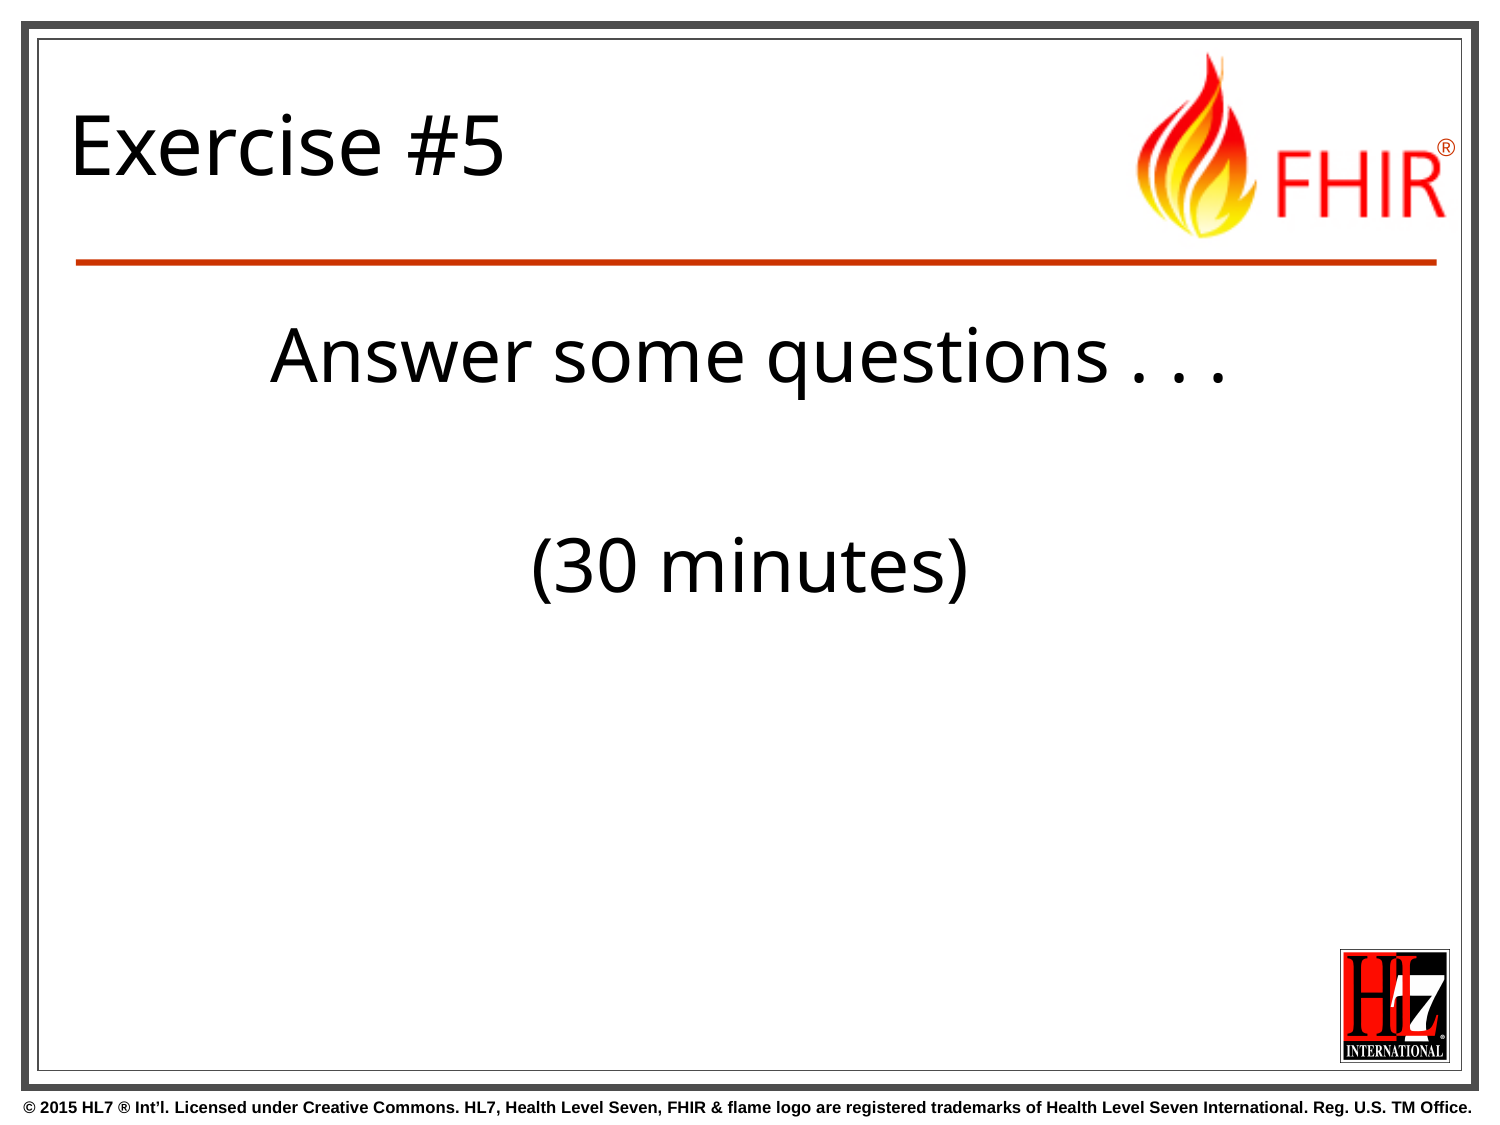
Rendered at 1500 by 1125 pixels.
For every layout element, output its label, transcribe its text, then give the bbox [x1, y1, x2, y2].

picture [1340, 949, 1450, 1063]
list Answer some questions . . . (30 minutes) [62, 299, 1438, 1059]
picture [1124, 42, 1458, 249]
title Exercise #5 [53, 54, 1128, 249]
